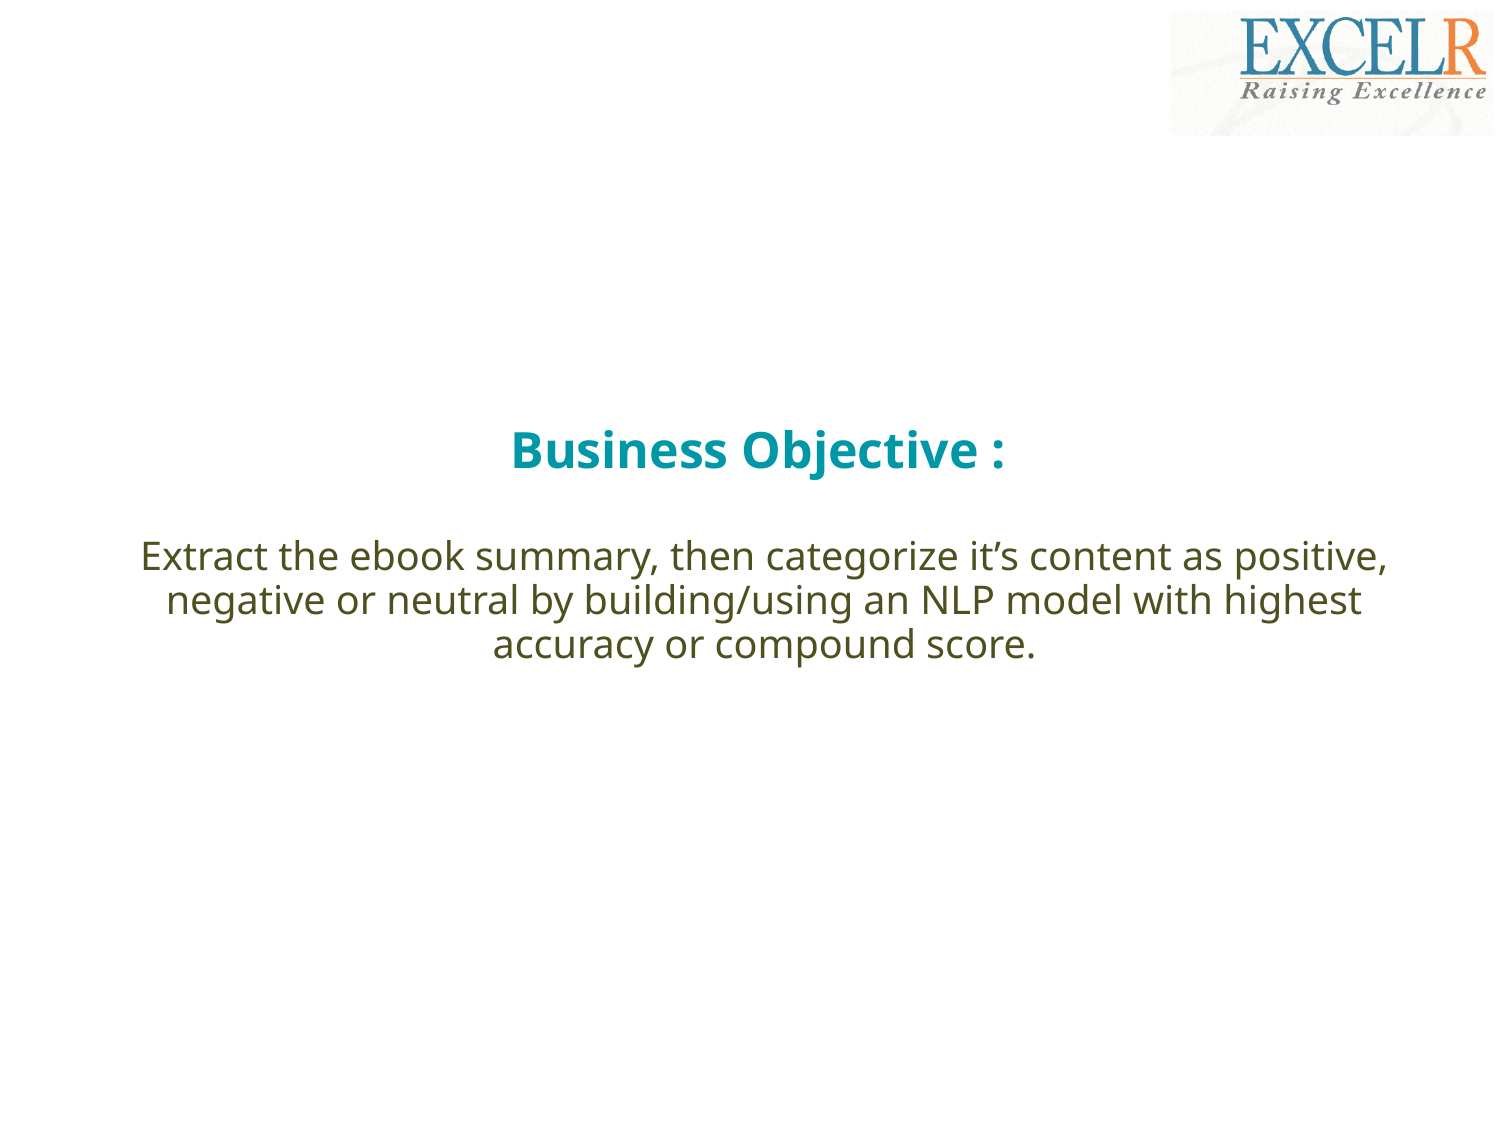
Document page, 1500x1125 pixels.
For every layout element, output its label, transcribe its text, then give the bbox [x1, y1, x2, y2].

text_box Business Objective : Extract the ebook summary, then categorize it’s content as positive, negative or neutral by building/using an NLP model with highest accuracy or compound score. [134, 340, 1395, 776]
picture [1169, 9, 1494, 136]
